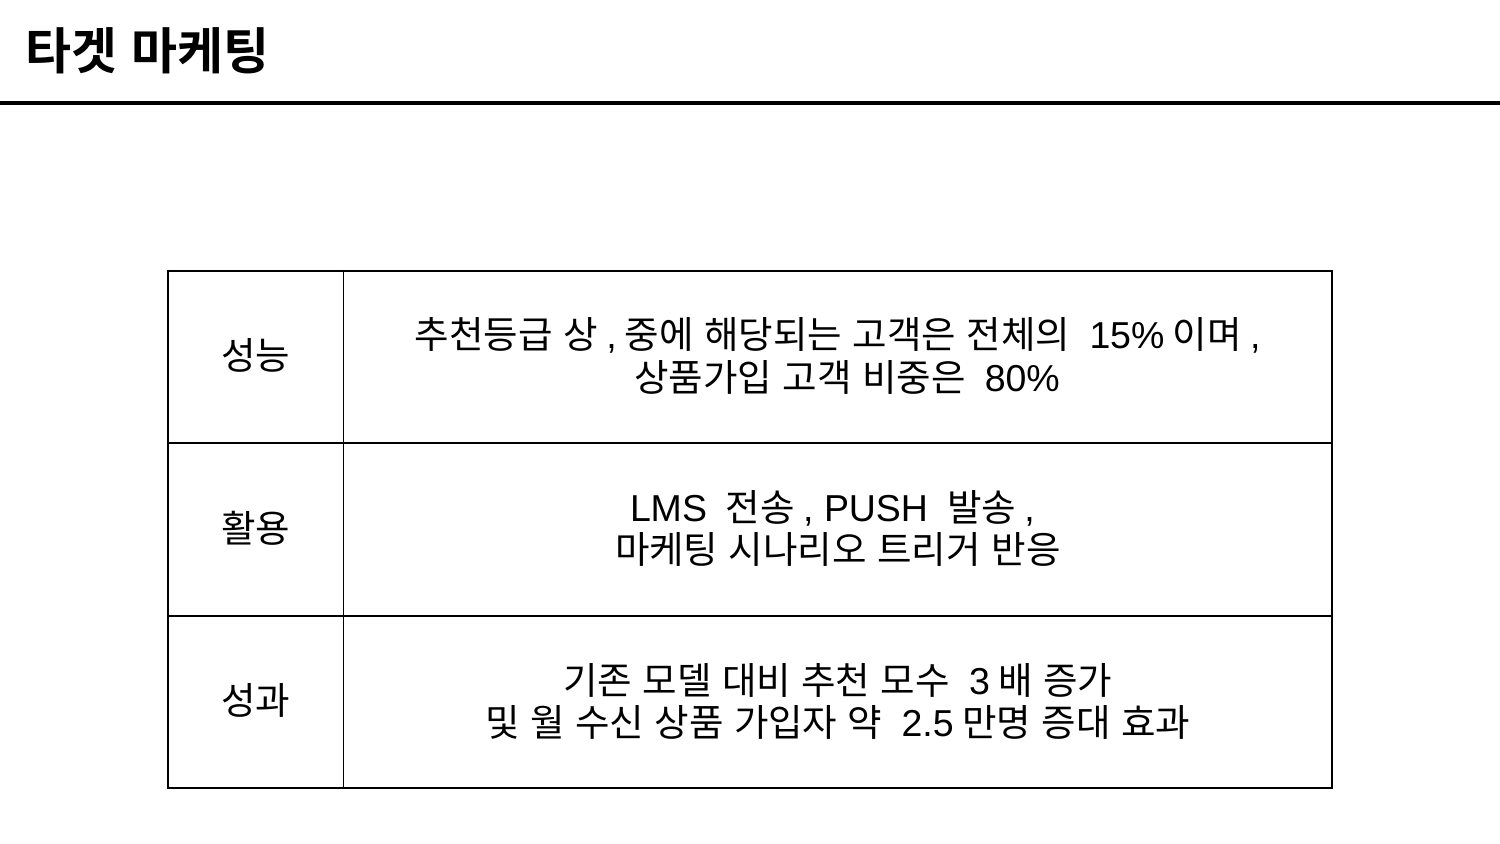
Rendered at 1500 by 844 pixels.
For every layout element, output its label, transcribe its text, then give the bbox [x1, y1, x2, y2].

table_cell 기존 모델 대비 추천 모수 3배 증가 및 월 수신 상품 가입자 약 2.5만명 증대 효과 [344, 617, 1331, 787]
table_cell LMS 전송, PUSH 발송, 마케팅 시나리오 트리거 반응 [344, 444, 1331, 615]
table_cell 성과 [169, 617, 343, 787]
text_box 타겟 마케팅 [14, 5, 411, 92]
table_header 추천등급 상,중에 해당되는 고객은 전체의 15%이며, 상품가입 고객 비중은 80% [344, 272, 1331, 442]
table_header 성능 [169, 272, 343, 442]
table_cell 활용 [169, 444, 343, 615]
